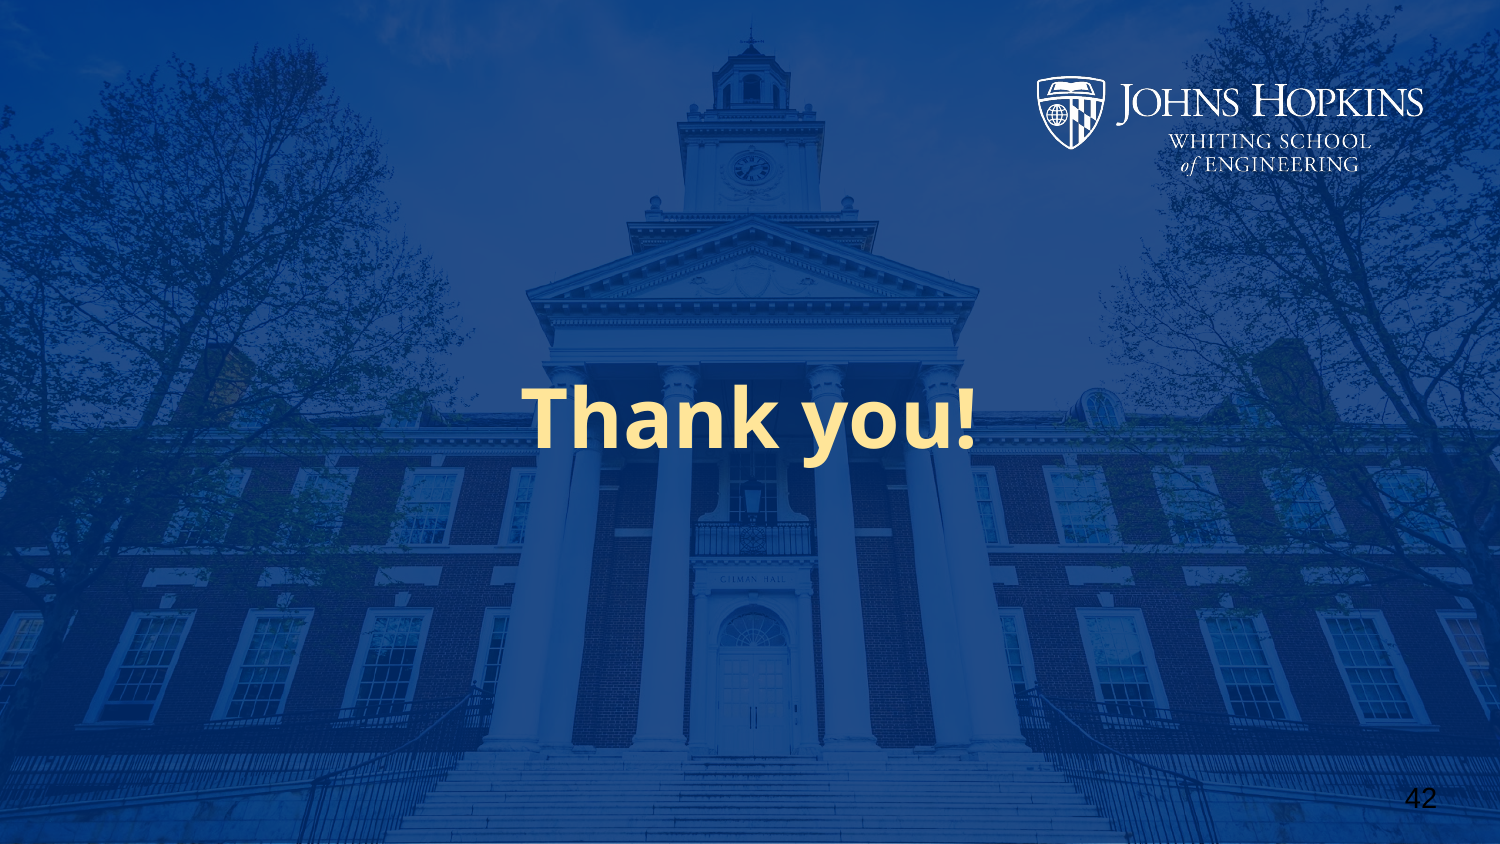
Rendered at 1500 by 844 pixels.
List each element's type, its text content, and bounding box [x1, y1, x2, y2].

slide_number ‹#› [1389, 764, 1480, 830]
picture [1033, 73, 1424, 176]
title Thank you! [32, 269, 1468, 574]
